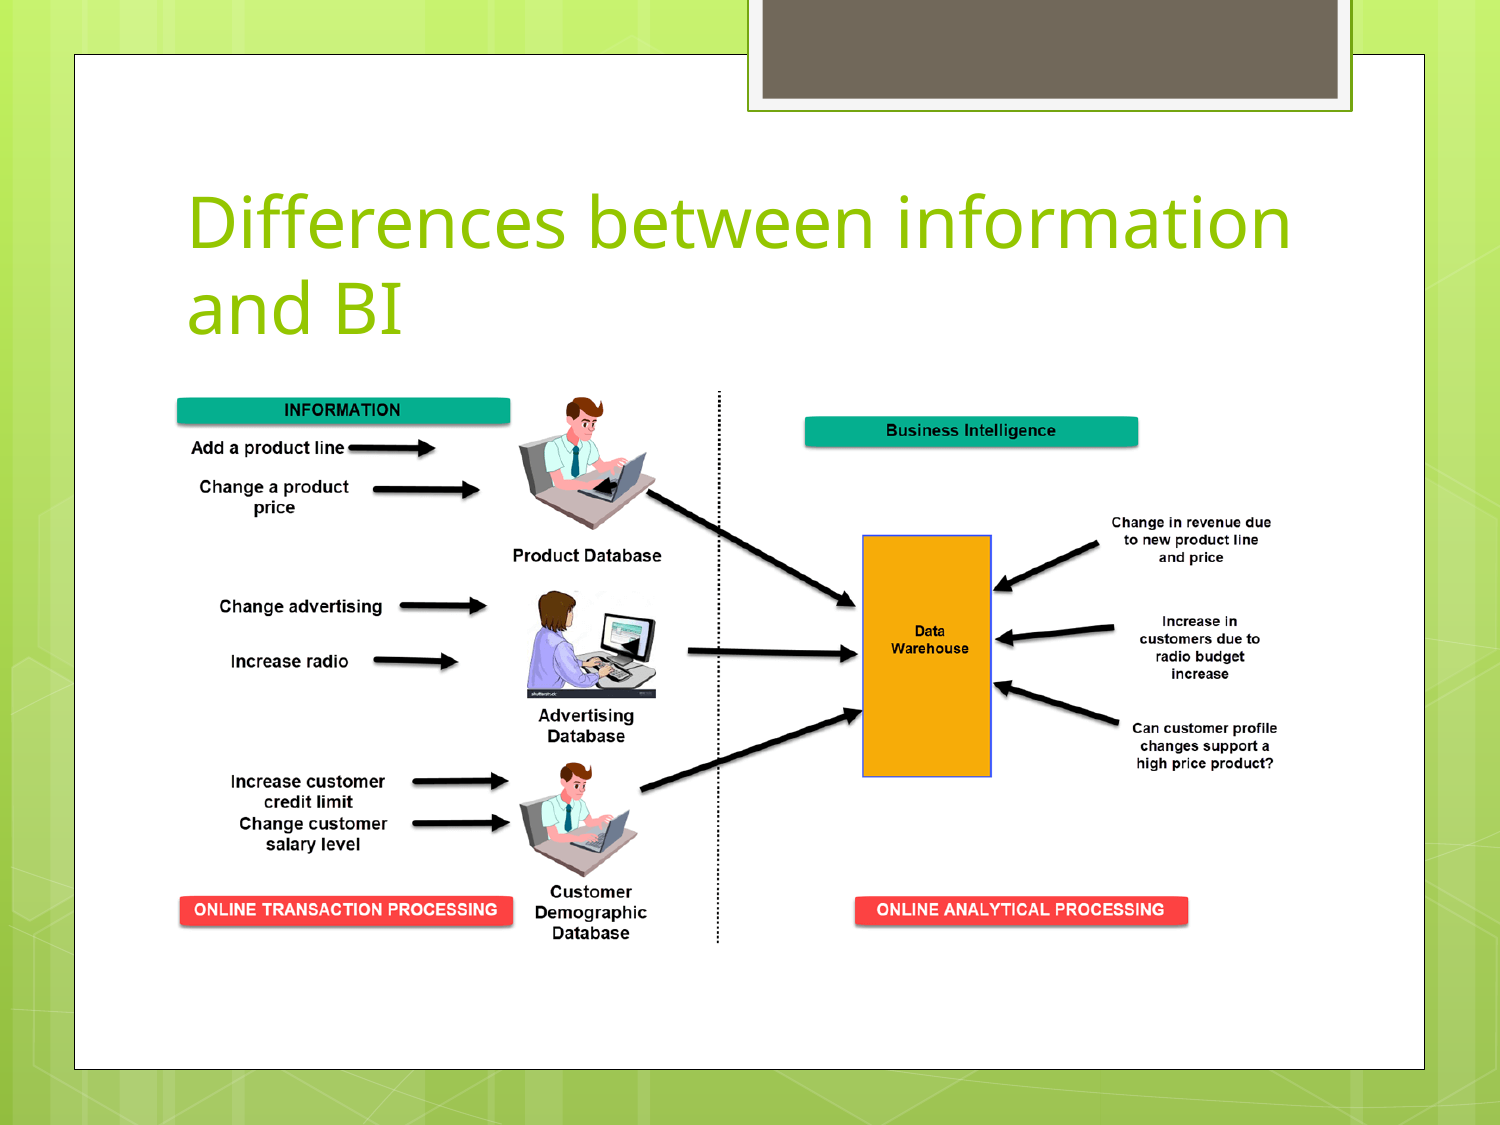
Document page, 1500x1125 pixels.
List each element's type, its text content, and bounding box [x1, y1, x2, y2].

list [170, 391, 1284, 947]
title Differences between information and BI [171, 168, 1324, 357]
